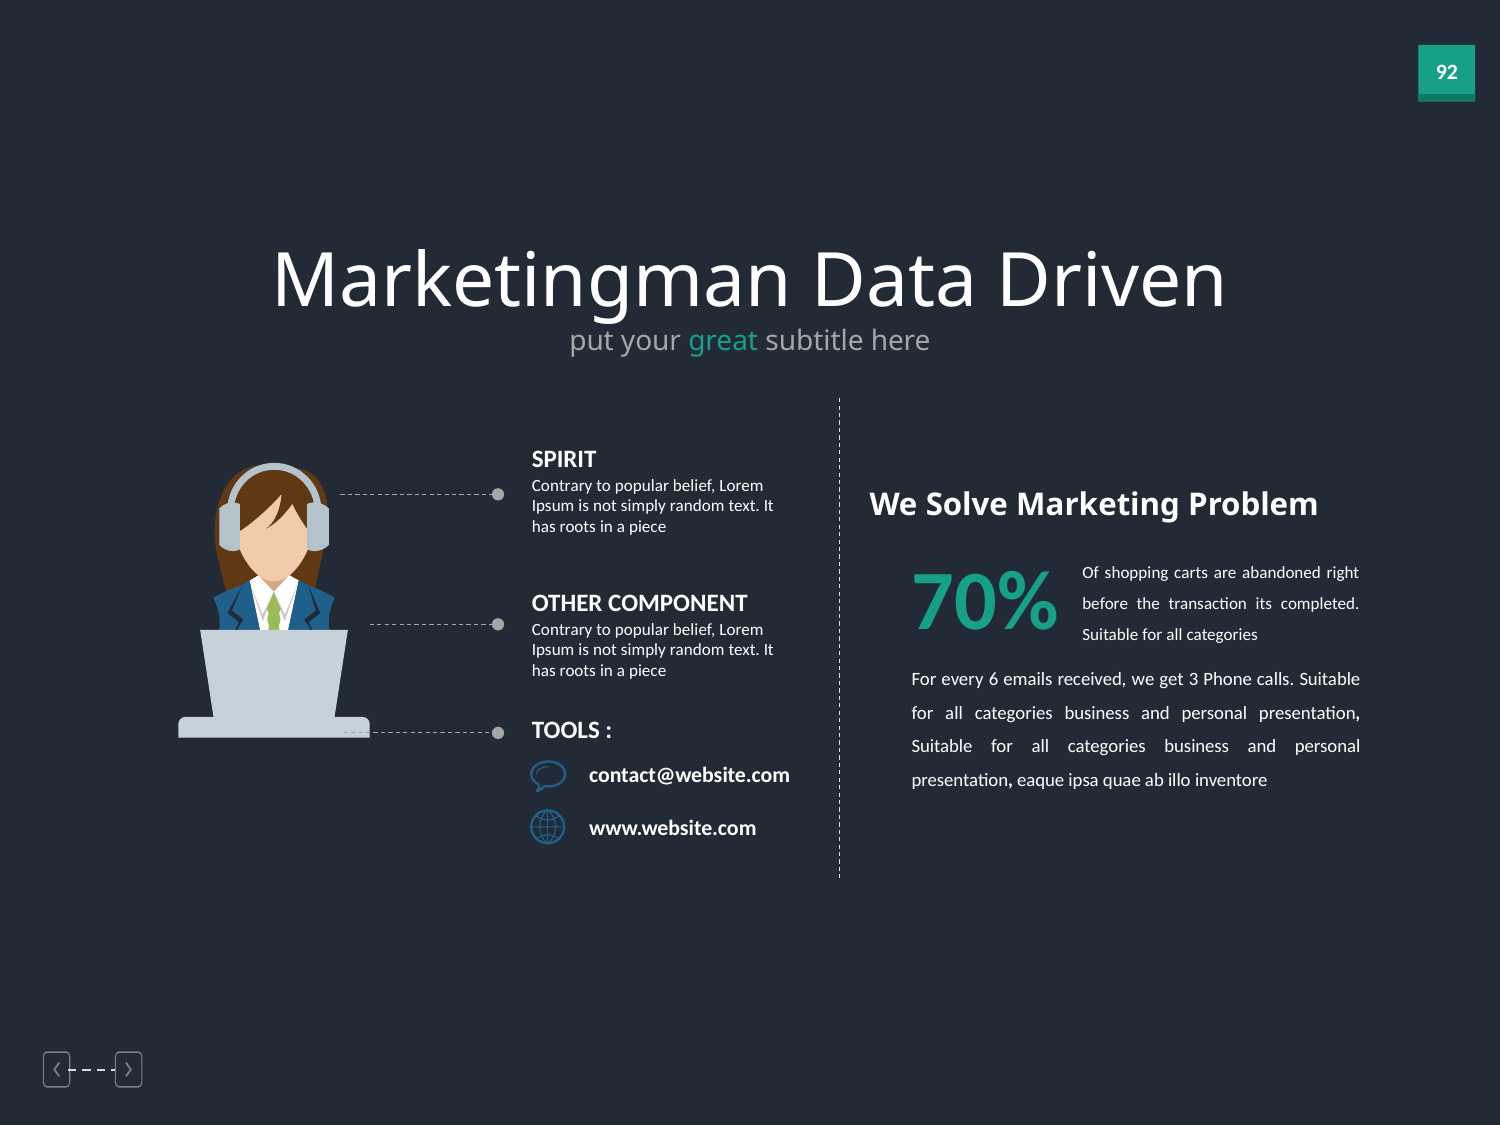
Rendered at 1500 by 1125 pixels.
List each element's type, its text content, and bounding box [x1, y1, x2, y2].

text_box 70% [897, 537, 1074, 654]
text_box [517, 435, 795, 545]
text_box TOOLS : [517, 706, 771, 752]
text_box put your great subtitle here [554, 330, 946, 364]
text_box Of shopping carts are abandoned right before the transaction its completed. Suitable for all categories [1074, 543, 1375, 651]
text_box Marketingman Data Driven [256, 224, 1244, 330]
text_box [178, 446, 370, 738]
text_box [530, 809, 566, 845]
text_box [530, 760, 567, 793]
text_box For every 6 emails received, we get 3 Phone calls. Suitable for all categories business and personal presentation, Suitable for all categories business and personal presentation, eaque ipsa quae ab illo inventore [896, 648, 1375, 798]
text_box We Solve Marketing Problem [854, 477, 1335, 530]
text_box contact@website.com [574, 753, 827, 795]
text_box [517, 579, 795, 689]
text_box www.website.com [574, 805, 827, 847]
